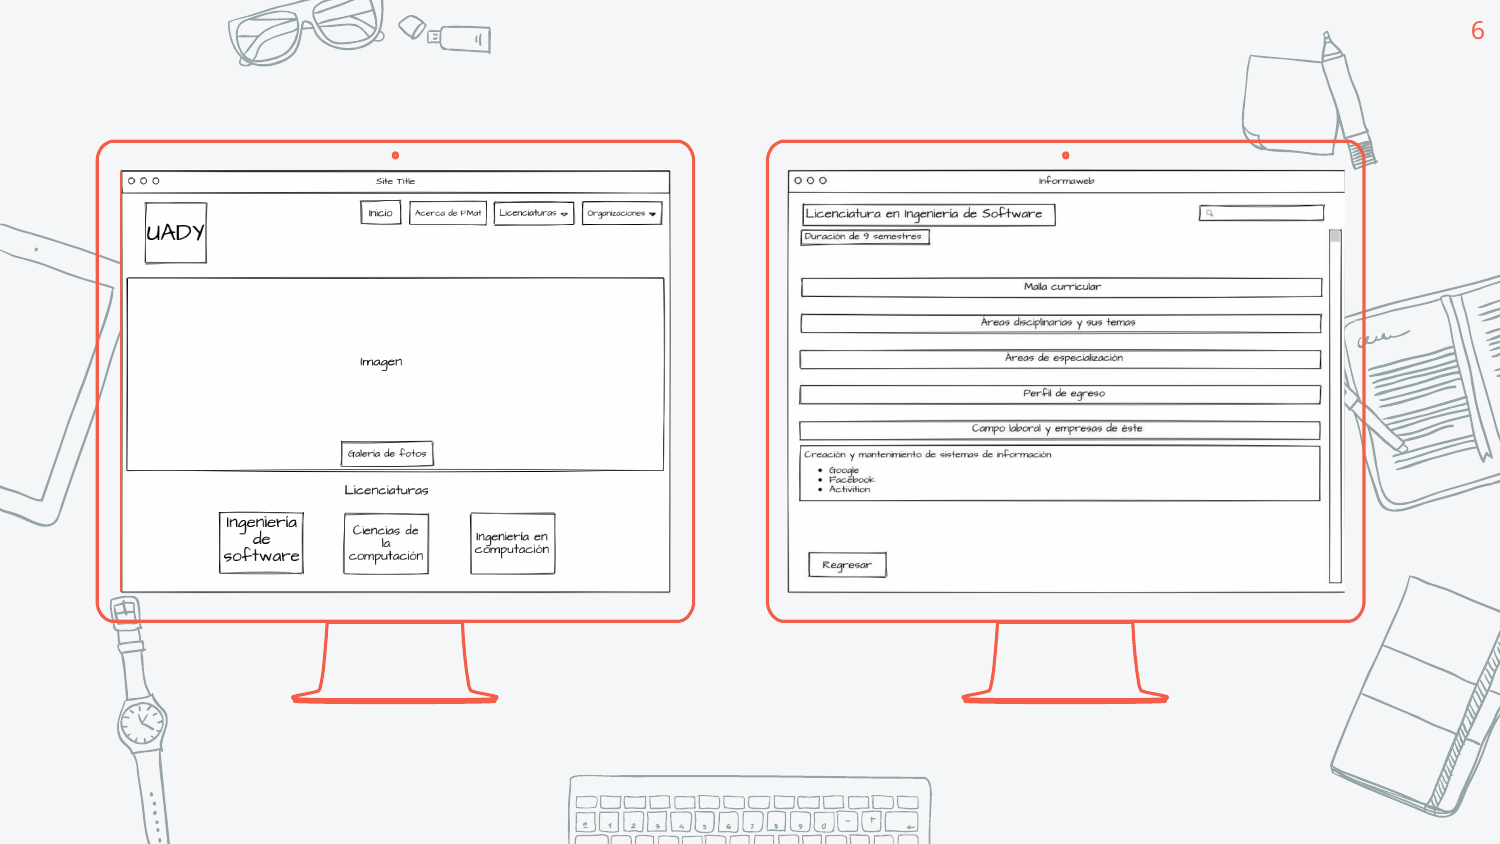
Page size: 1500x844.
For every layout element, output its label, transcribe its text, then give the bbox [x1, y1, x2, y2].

text_box [767, 141, 1364, 703]
slide_number 6 [1435, 0, 1500, 53]
picture [121, 169, 672, 594]
text_box [97, 141, 694, 703]
picture [786, 169, 1345, 594]
